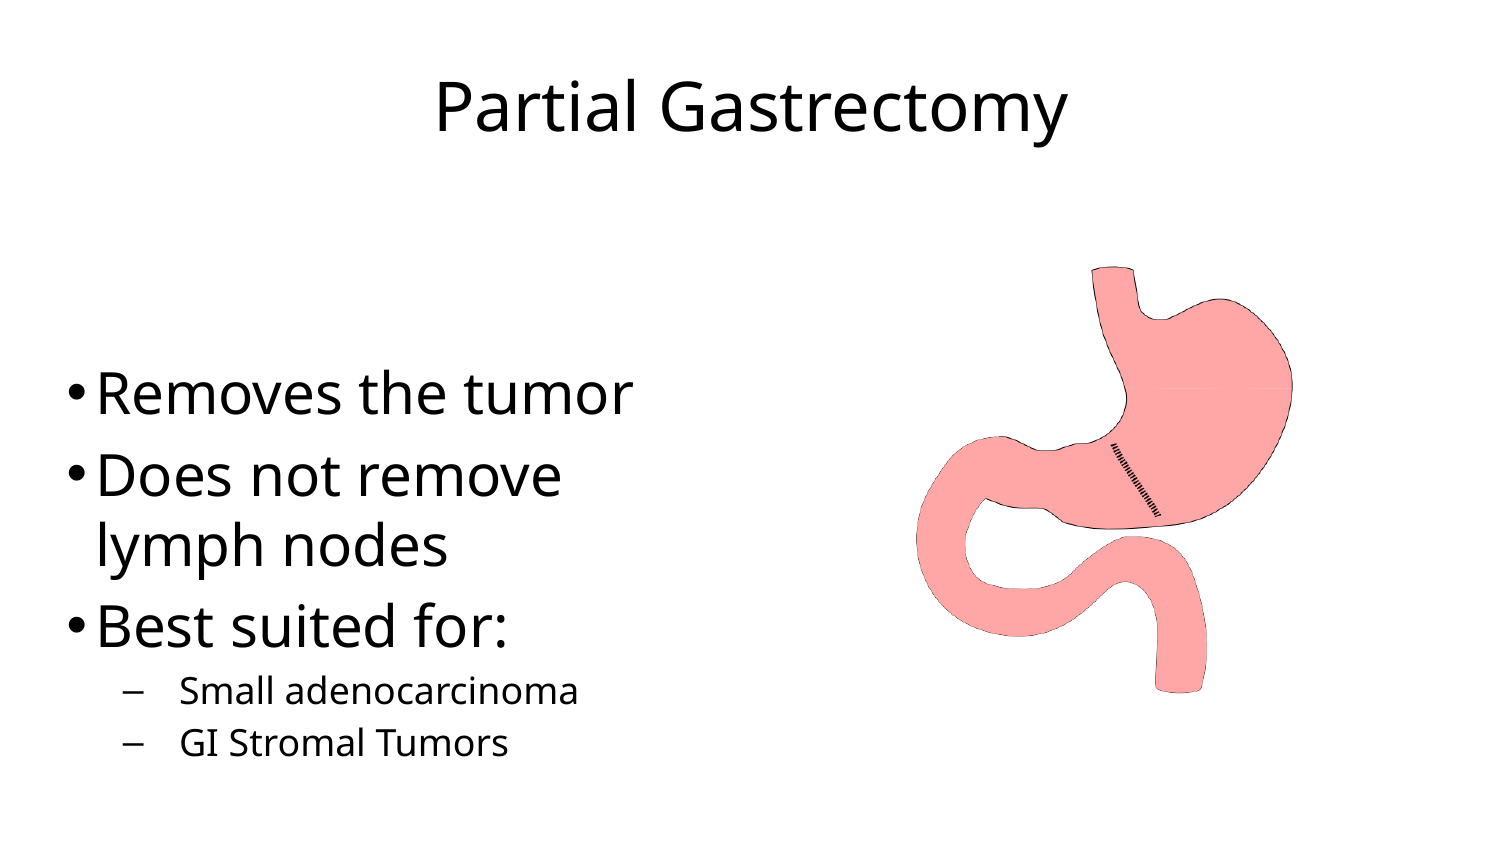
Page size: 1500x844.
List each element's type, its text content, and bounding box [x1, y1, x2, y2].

picture [866, 195, 1340, 809]
list Removes the tumor Does not remove lymph nodes Best suited for: Small adenocarcinoma GI Stromal Tumors [51, 196, 738, 810]
title Partial Gastrectomy [51, 33, 1451, 175]
